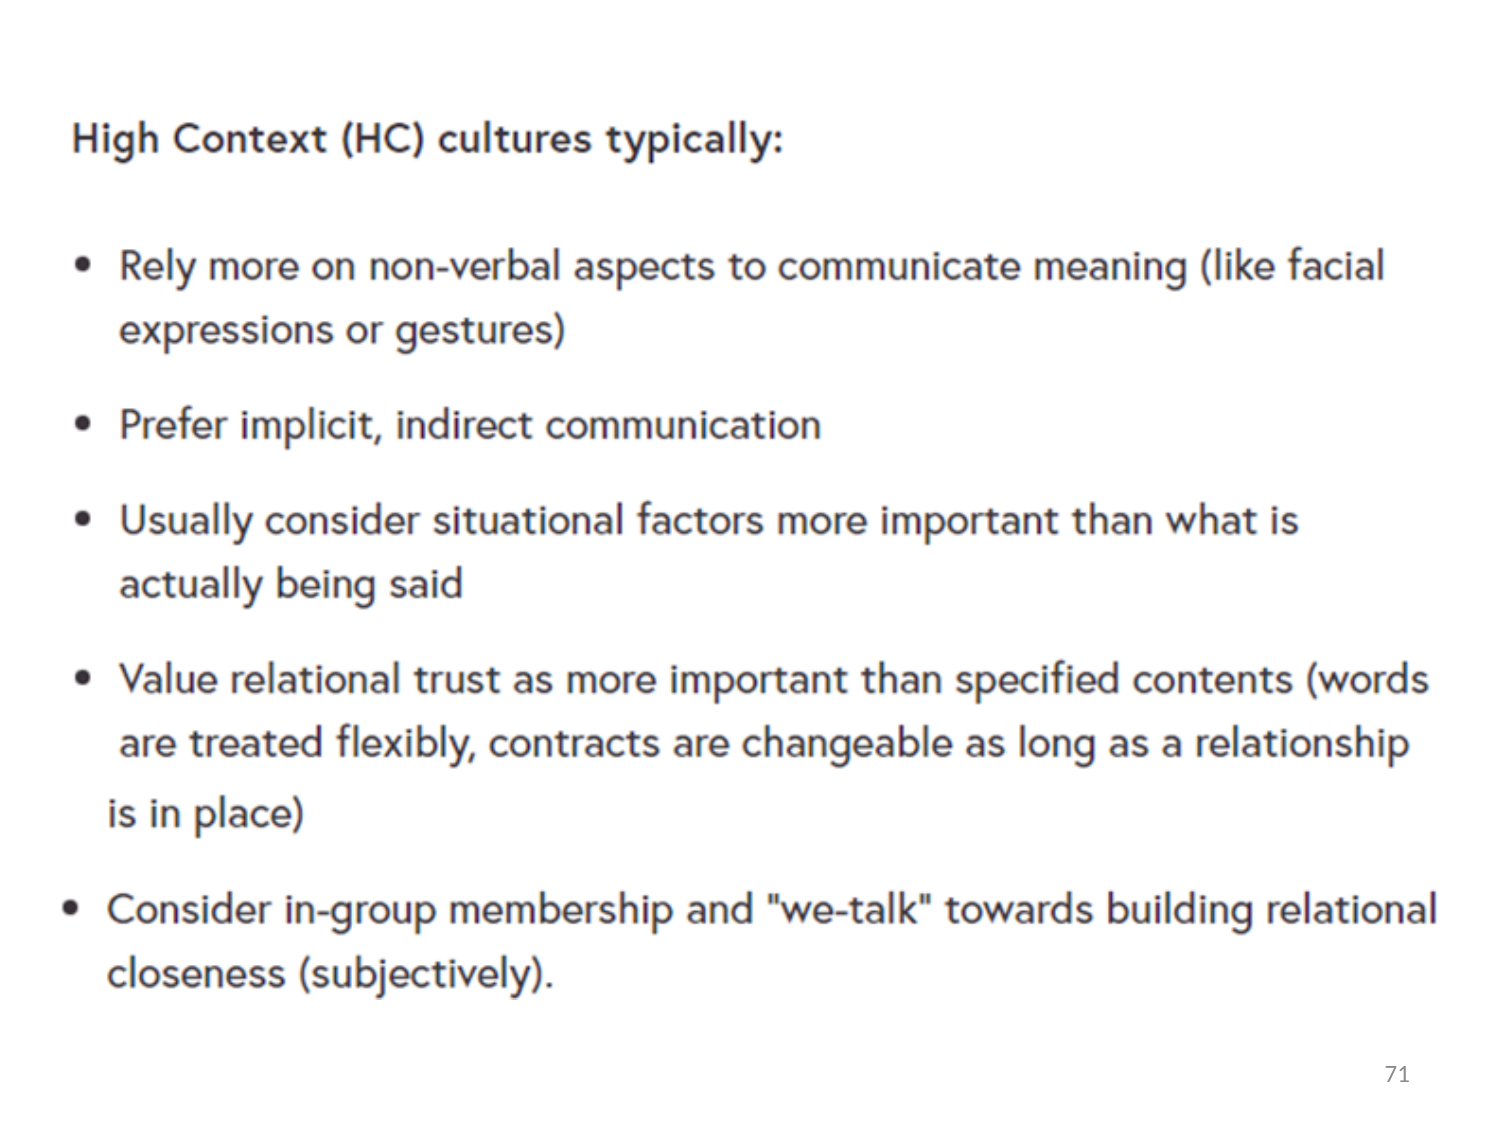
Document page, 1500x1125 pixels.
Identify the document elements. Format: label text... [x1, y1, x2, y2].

slide_number 71 [1074, 1042, 1425, 1103]
picture [52, 106, 1442, 1000]
